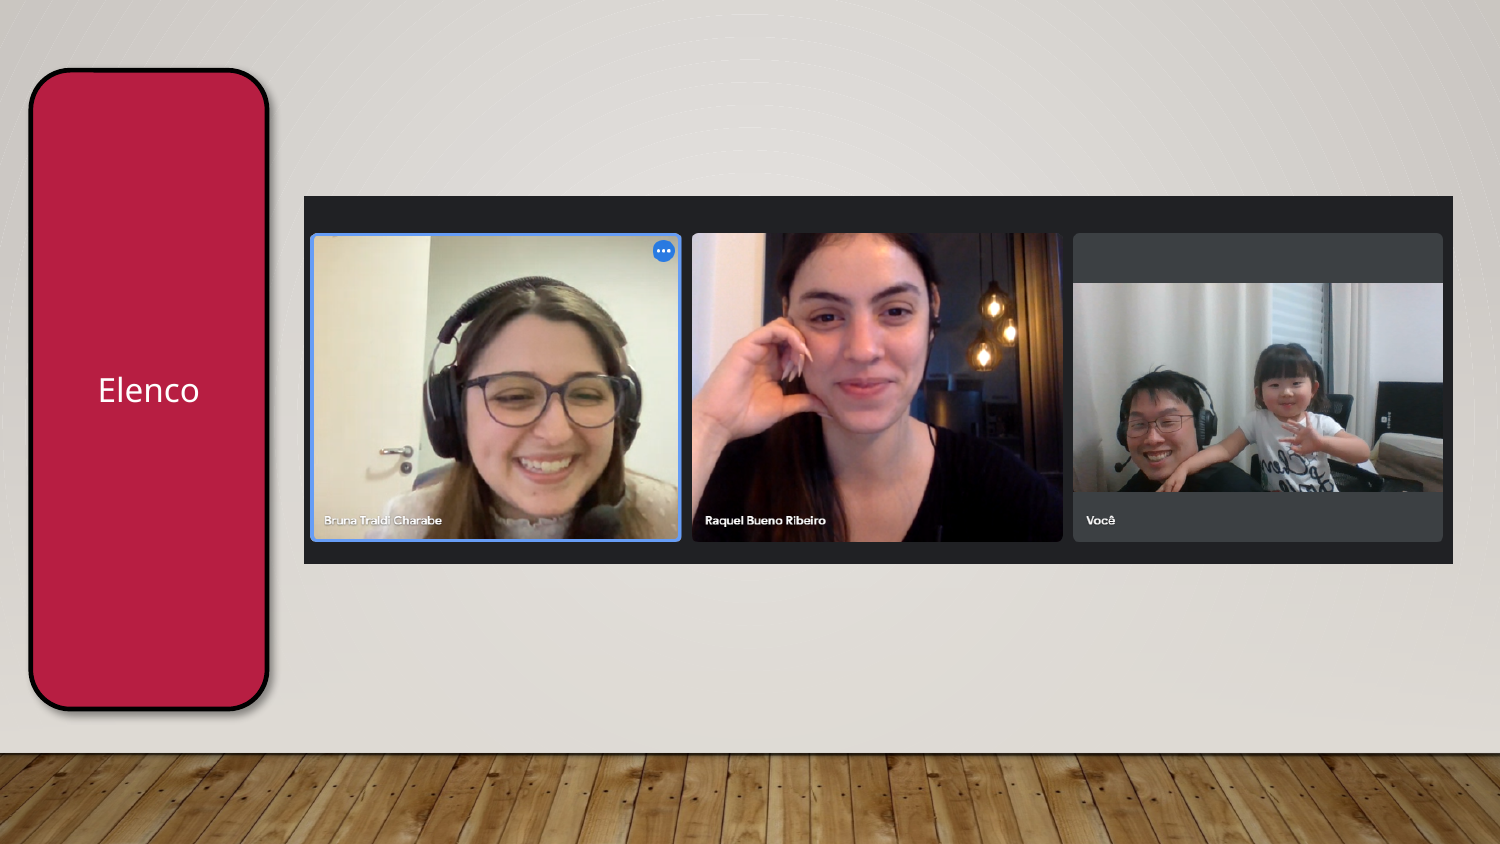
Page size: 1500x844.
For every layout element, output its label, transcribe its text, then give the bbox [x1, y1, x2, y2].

text_box Elenco [29, 68, 269, 711]
picture [304, 195, 1453, 564]
picture [0, 753, 1500, 844]
